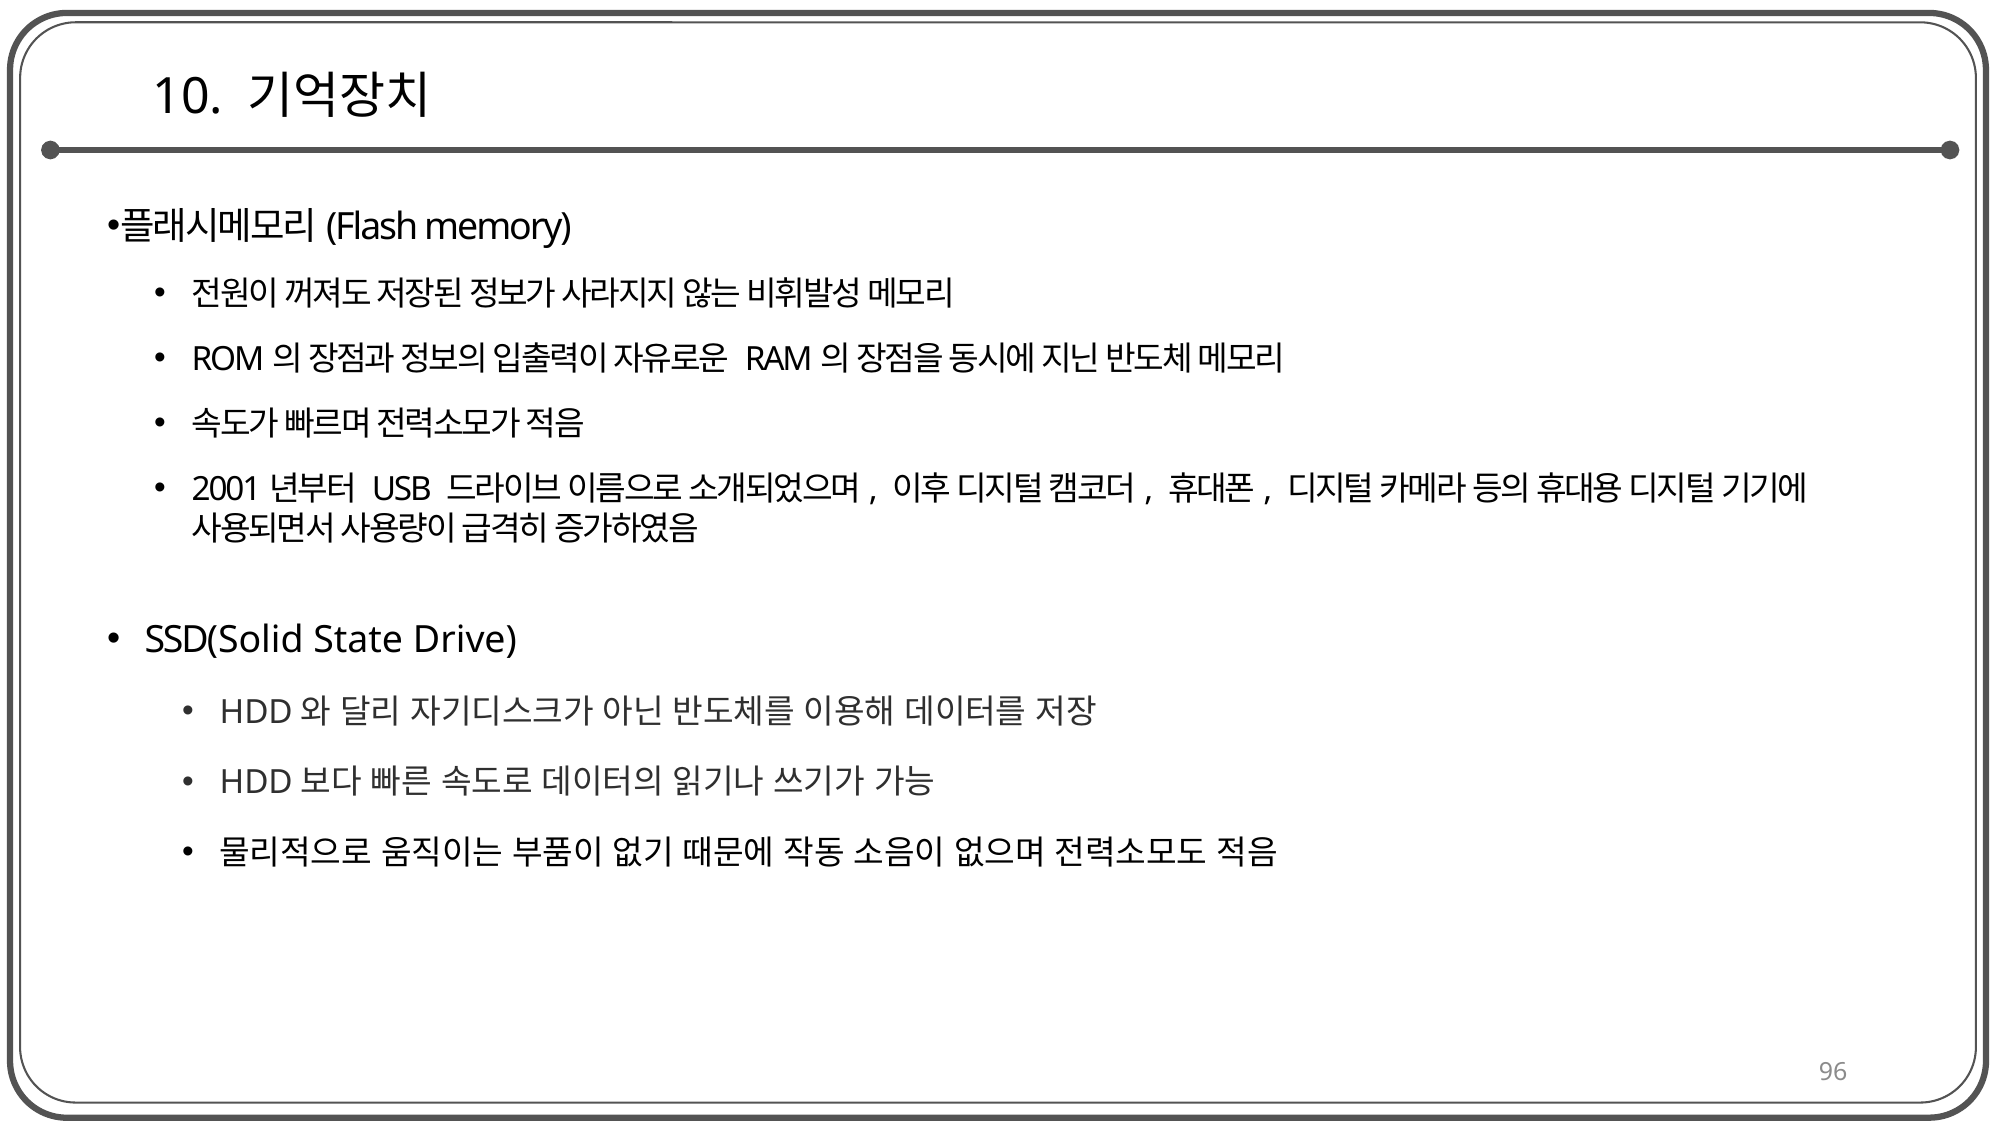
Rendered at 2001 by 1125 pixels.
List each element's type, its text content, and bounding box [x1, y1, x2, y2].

title 10. 기억장치 [137, 45, 1863, 150]
slide_number 96 [1412, 1042, 1863, 1103]
list 플래시메모리(Flash memory) 전원이 꺼져도 저장된 정보가 사라지지 않는 비휘발성 메모리 ROM의 장점과 정보의 입출력이 자유로운 RAM의 장점을 동시에 지닌 반도체 메모리 속도가 빠르며 전력소모가 적음 2001년부터 USB 드라이브 이름으로 소개되었으며, 이후 디지털 캠코더, 휴대폰, 디지털 카메라 등의 휴대용 디지털 기기에 사용되면서 사용량이 급격히 증가하였음 SSD(Solid State Drive) HDD와 달리 자기디스크가 아닌 반도체를 이용해 데이터를 저장 HDD보다 빠른 속도로 데이터의 읽기나 쓰기가 가능 물리적으로 움직이는 부품이 없기 때문에 작동 소음이 없으며 전력소모도 적음 [92, 194, 1952, 1047]
